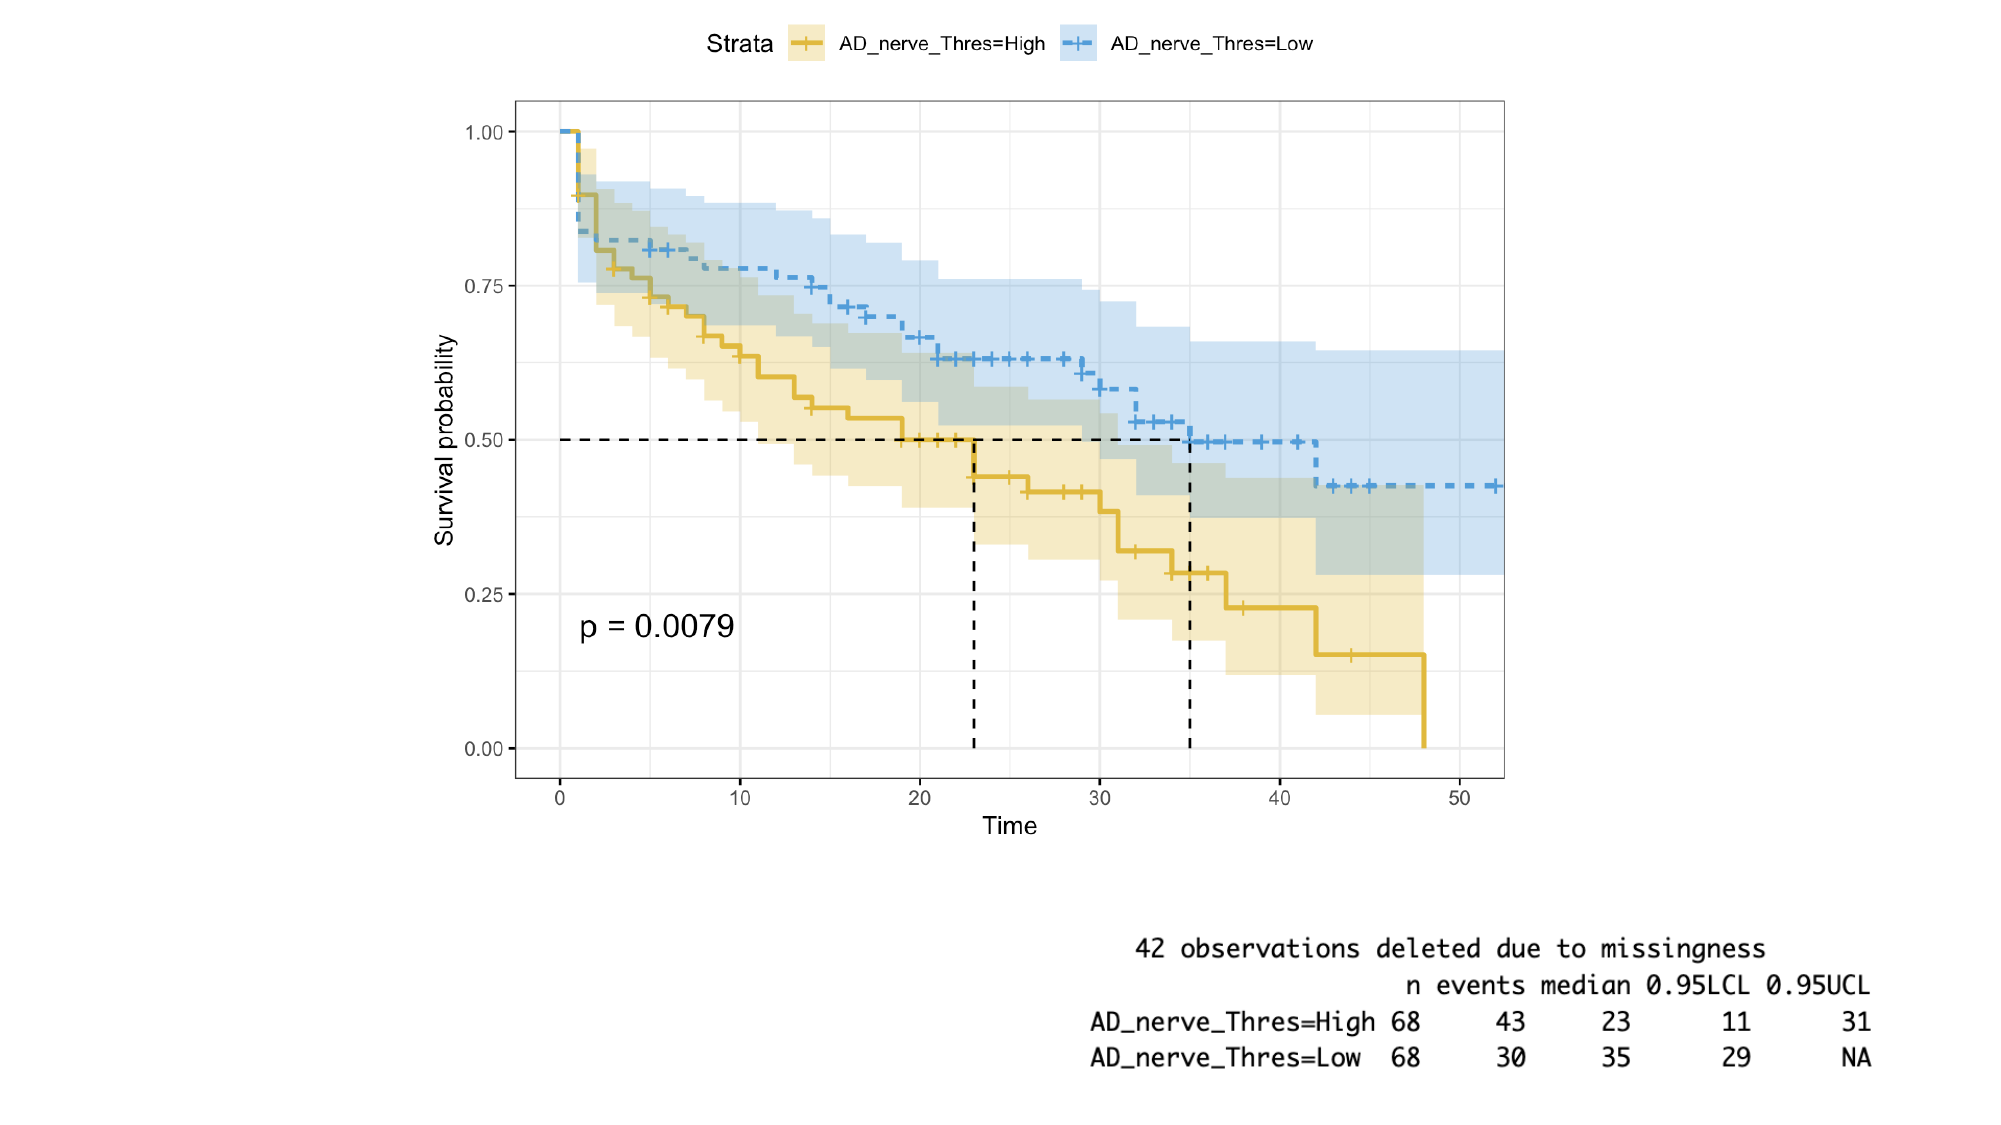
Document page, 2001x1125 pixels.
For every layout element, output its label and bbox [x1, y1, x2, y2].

picture [425, 0, 1517, 846]
picture [1082, 925, 1950, 1078]
